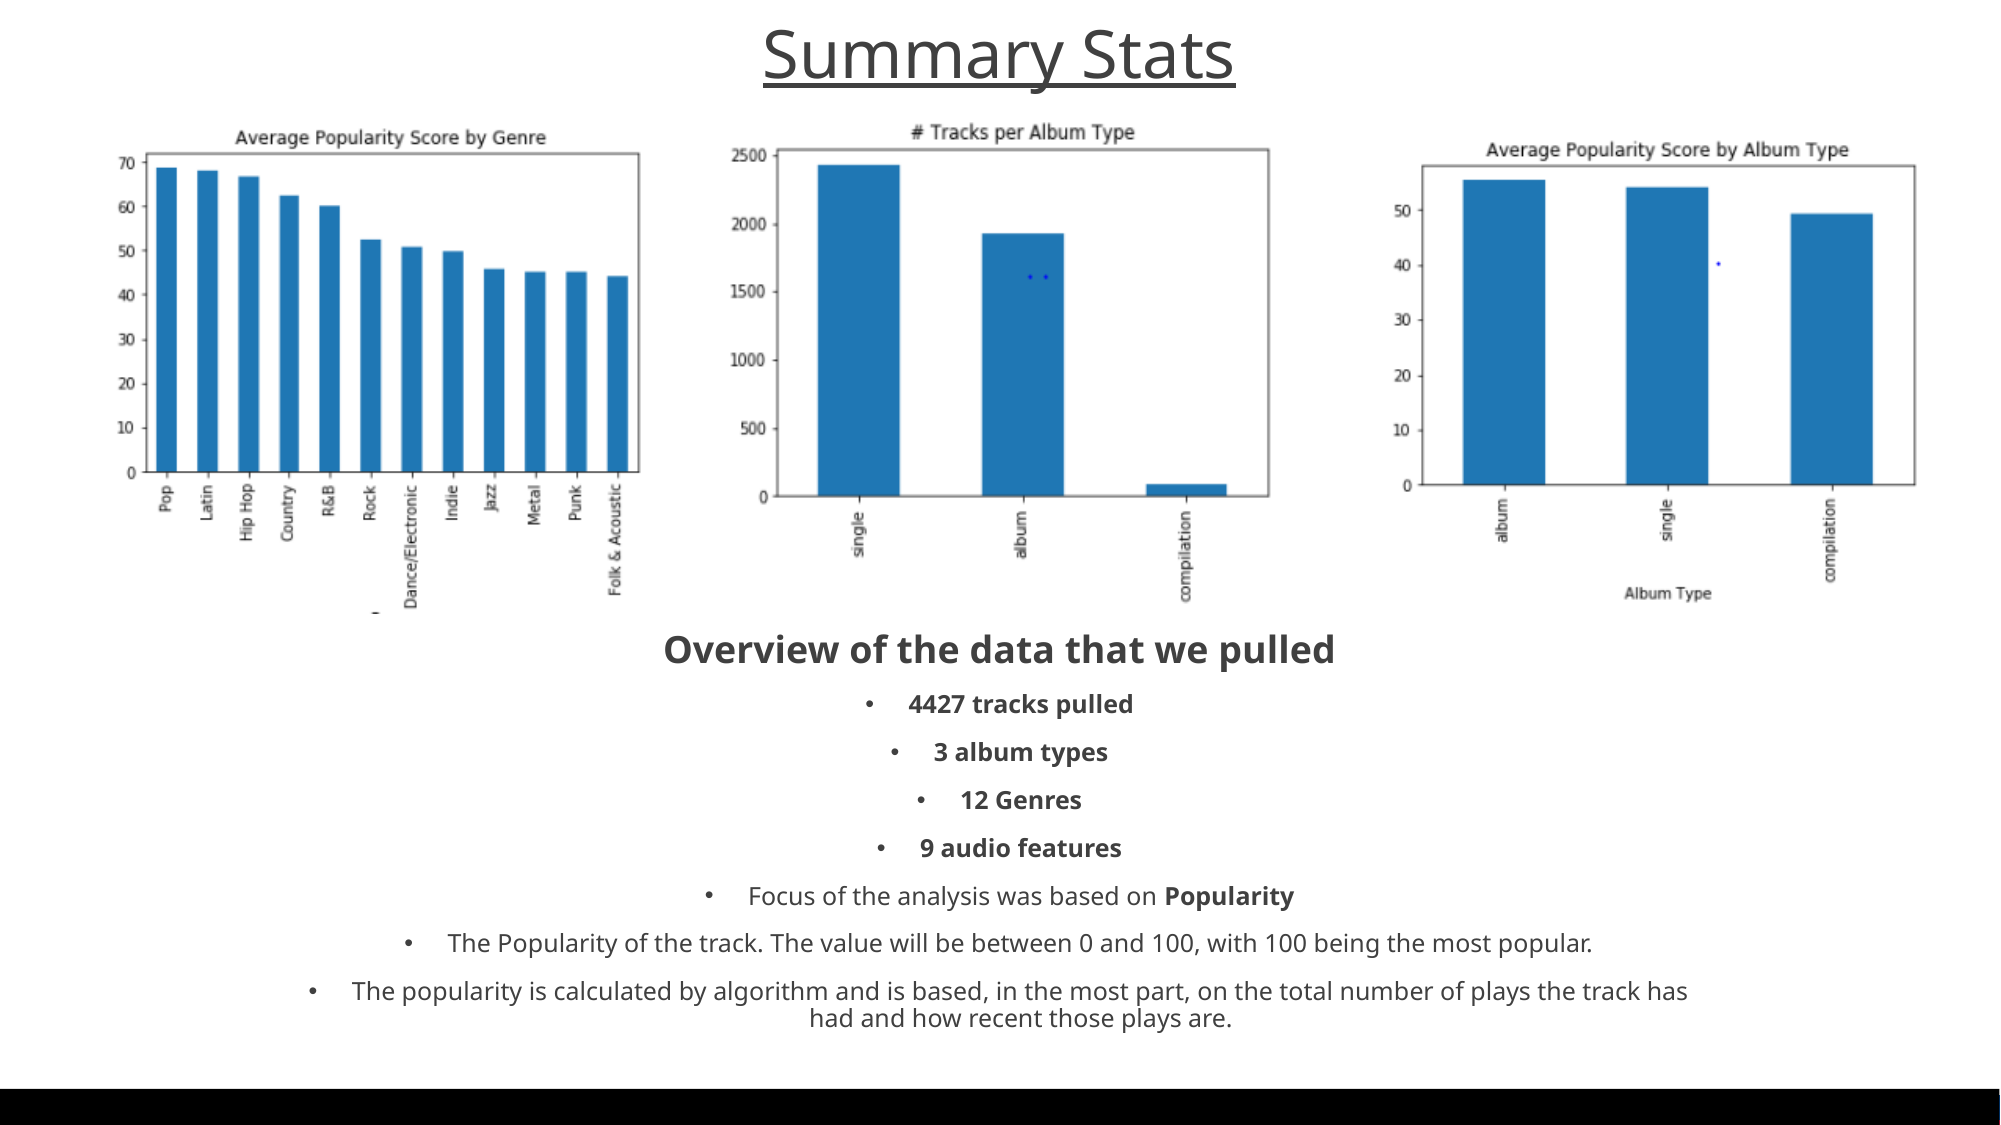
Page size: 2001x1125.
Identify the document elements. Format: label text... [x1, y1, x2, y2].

picture [1359, 130, 1942, 614]
text_box [0, 1088, 2000, 1125]
picture [58, 121, 1305, 614]
list Overview of the data that we pulled 4427 tracks pulled 3 album types 12 Genres 9 audio features Focus of the analysis was based on Popularity The Popularity of the track. The value will be between 0 and 100, with 100 being the most popular. The popularity is calculated by algorithm and is based, in the most part, on the total number of plays the track has had and how recent those plays are. [284, 631, 1715, 1004]
title Summary Stats [58, 20, 1941, 110]
